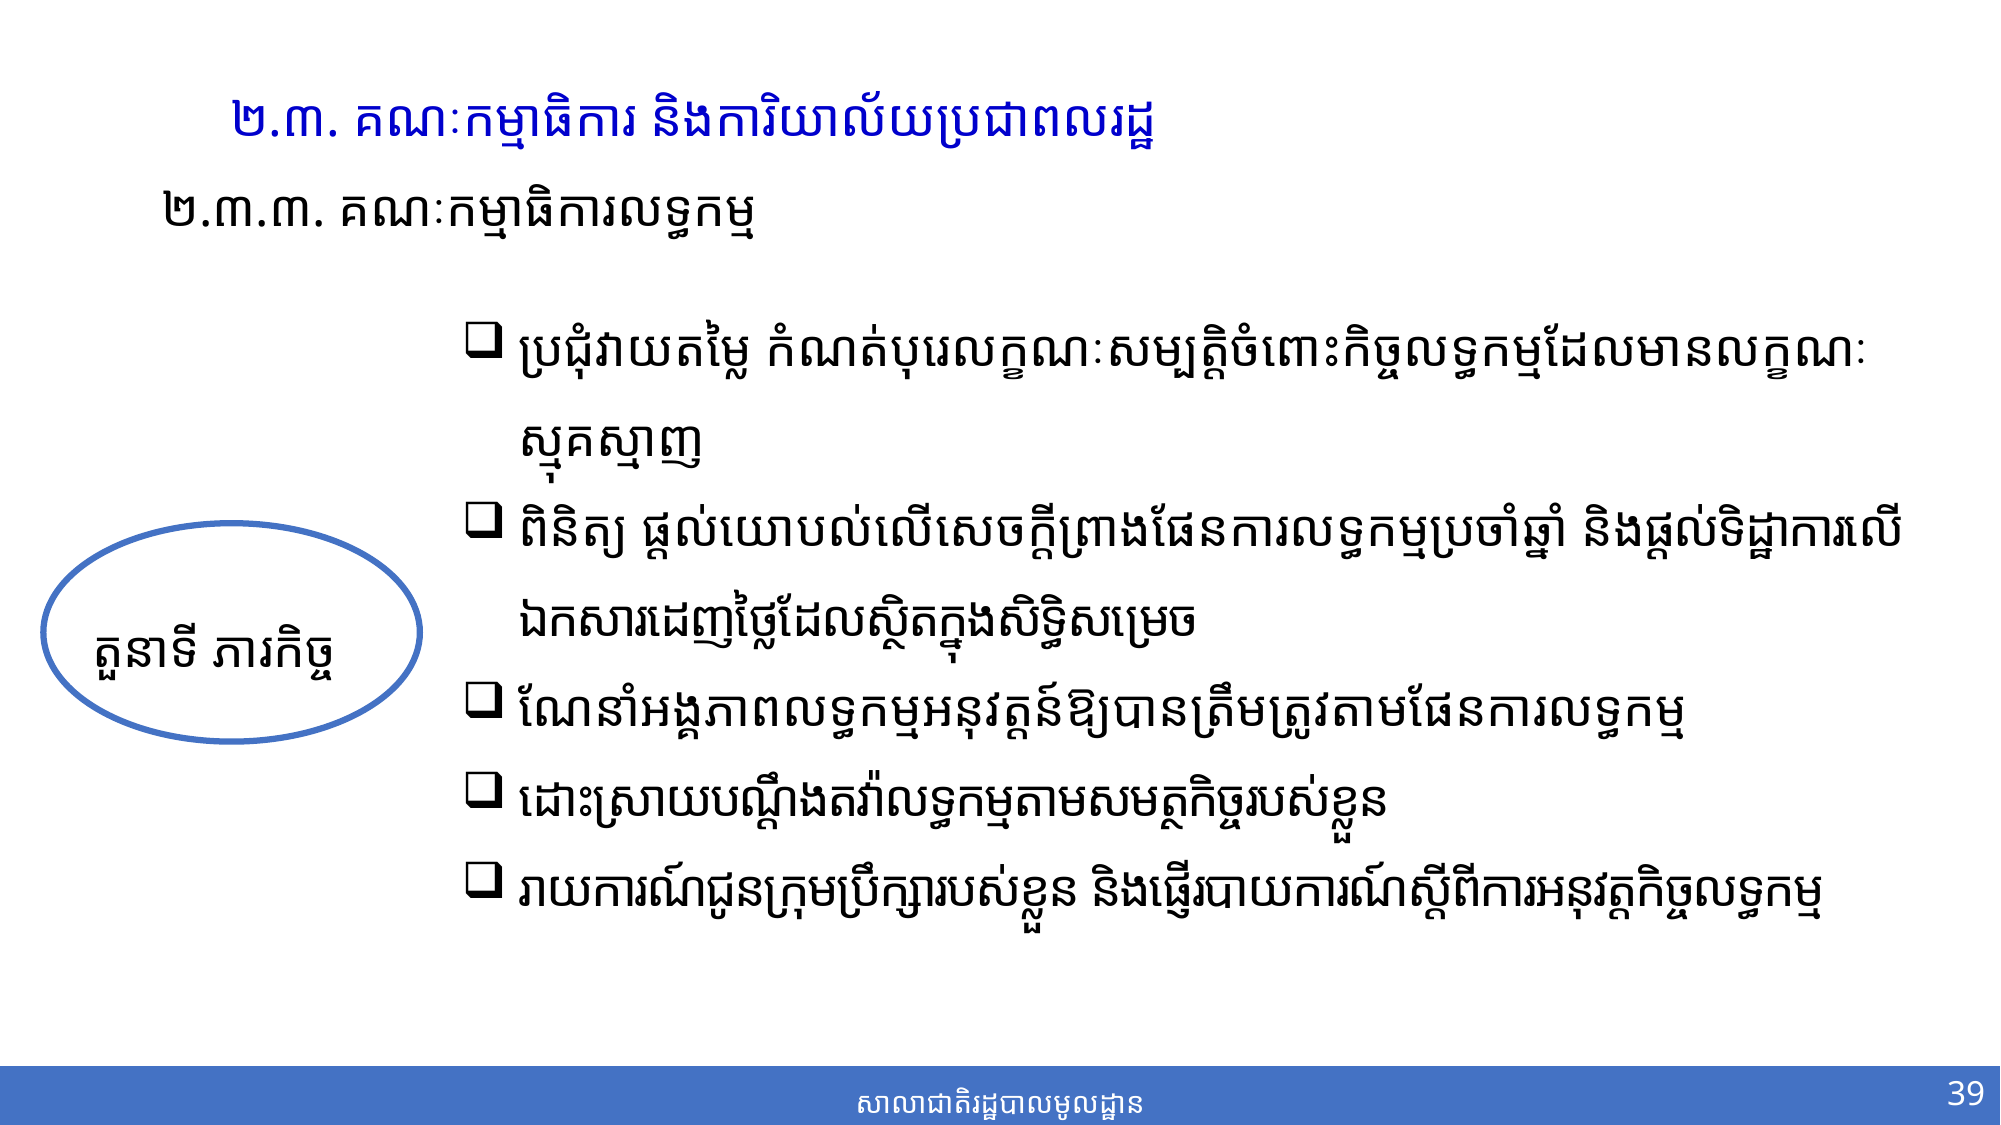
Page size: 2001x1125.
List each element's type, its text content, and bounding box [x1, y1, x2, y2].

text_box ២.៣. គណៈកម្មាធិការ និង​ការិយាល័យ​ប្រជាពលរដ្ឋ [1, 11, 1378, 157]
text_box តួនាទី ភារកិច្ច [42, 522, 408, 743]
slide_number 39 [1550, 1065, 2000, 1125]
text_box ប្រជុំវាយតម្លៃ កំណត់បុរេលក្ខណៈសម្បត្តិចំពោះកិច្ចលទ្ធកម្មដែលមានលក្ខណៈស្មុគស្មាញ ពិនិត្យ ផ្ដល់យោបល់លើសេចក្តីព្រាងផែនការលទ្ធកម្មប្រចាំឆ្នាំ និងផ្ដល់ទិដ្ឋាការលើឯកសារដេញថ្លៃដែលស្ថិតក្នុងសិទ្ធិសម្រេច ណែនាំអង្គភាពលទ្ធកម្មអនុវត្តន៍ឱ្យបានត្រឹមត្រូវតាមផែនការលទ្ធកម្ម ដោះស្រាយបណ្ដឹងតវ៉ាលទ្ធកម្មតាមសមត្ថកិច្ចរបស់ខ្លួន រាយការណ៍ជូនក្រុមប្រឹក្សារបស់ខ្លួន និងផ្ញើរបាយការណ៍ស្ដីពីការអនុវត្តកិច្ចលទ្ធកម្ម [408, 279, 2000, 924]
text_box ២.៣.៣. គណៈកម្មាធិការលទ្ធកម្ម [146, 169, 1389, 244]
